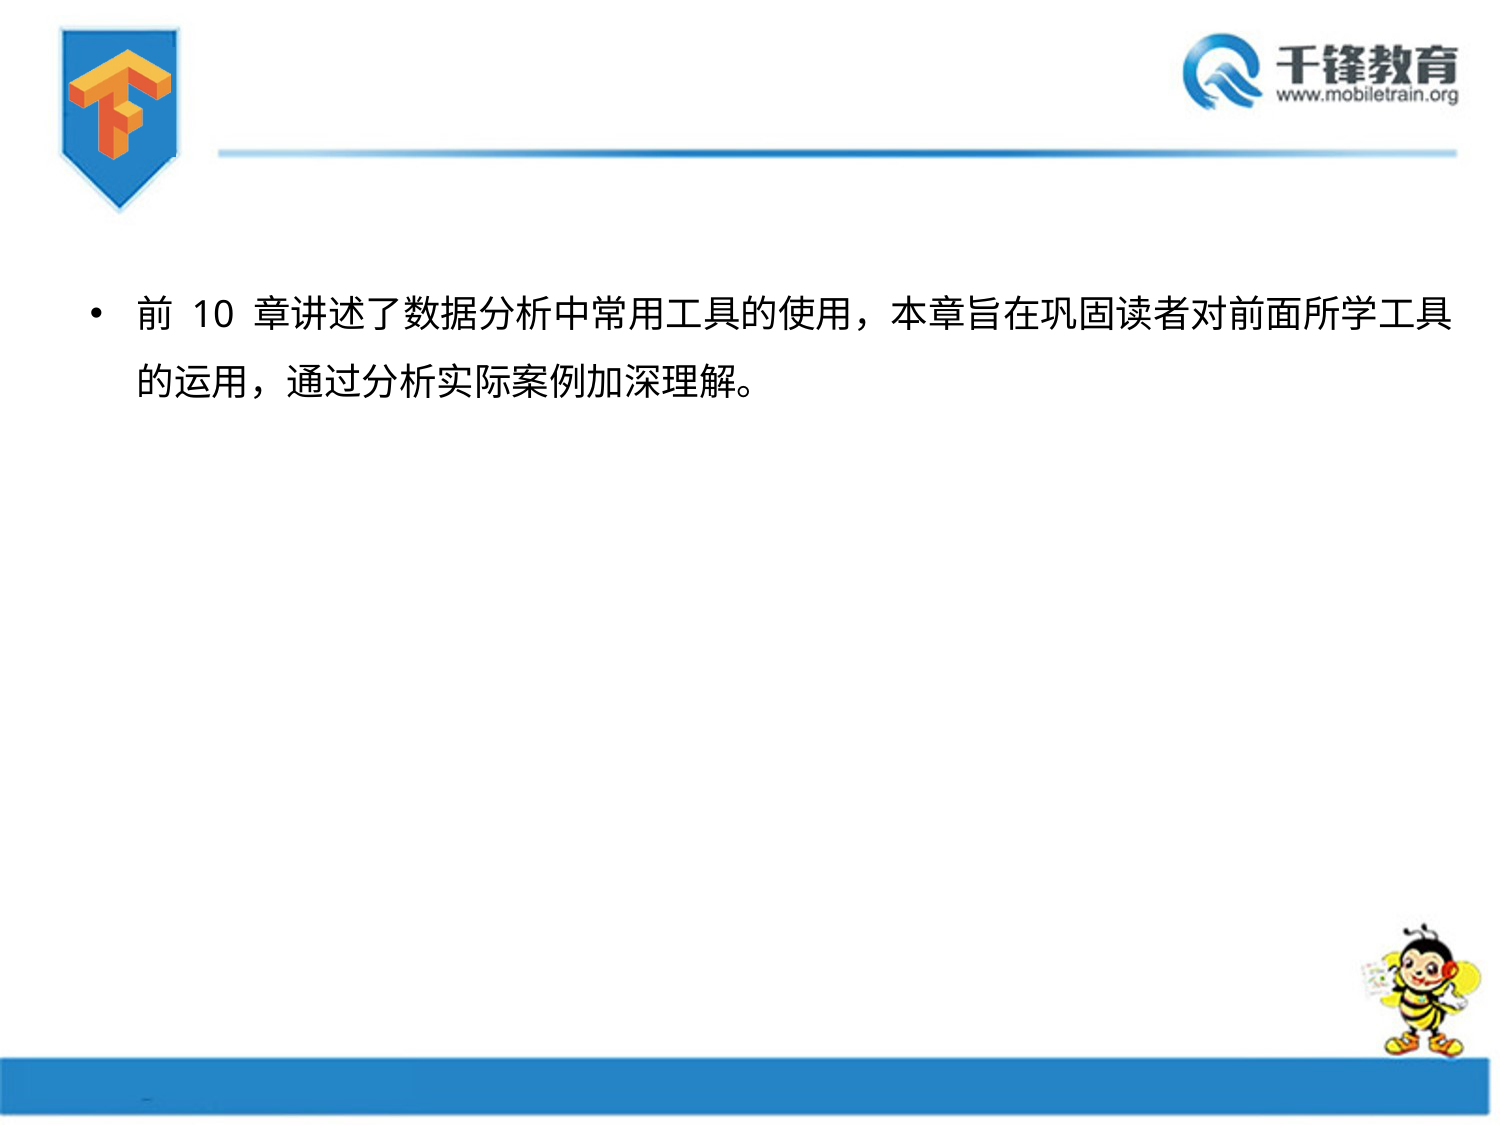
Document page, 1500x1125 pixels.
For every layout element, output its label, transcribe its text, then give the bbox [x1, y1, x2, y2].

picture [0, 411, 1500, 1125]
text_box 前 10 章讲述了数据分析中常用工具的使用，本章旨在巩固读者对前面所学工具的运用，通过分析实际案例加深理解。 [0, 260, 1500, 411]
picture [0, 0, 1500, 260]
